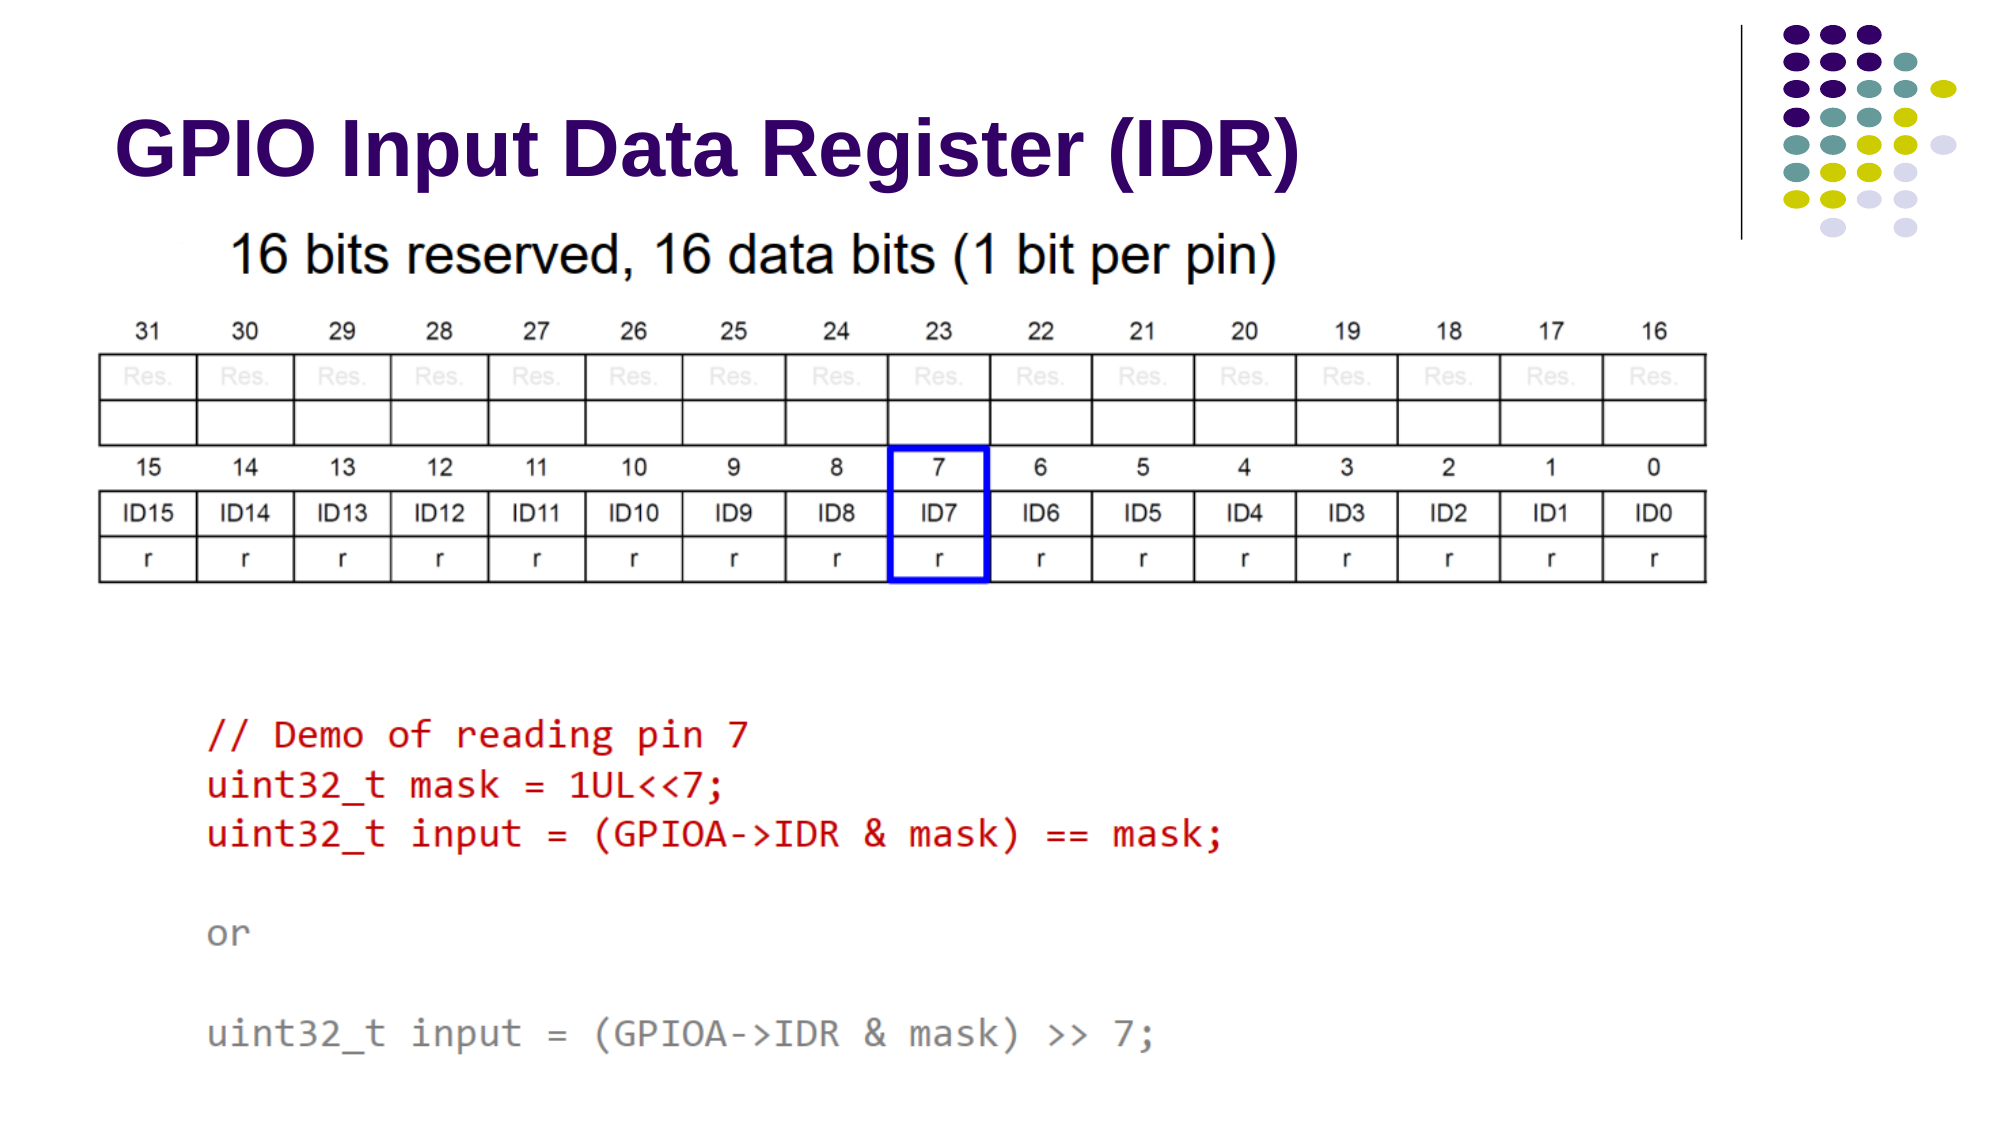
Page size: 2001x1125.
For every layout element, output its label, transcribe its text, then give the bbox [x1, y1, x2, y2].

picture [86, 228, 1714, 1083]
title GPIO Input Data Register (IDR) [99, 42, 1750, 200]
